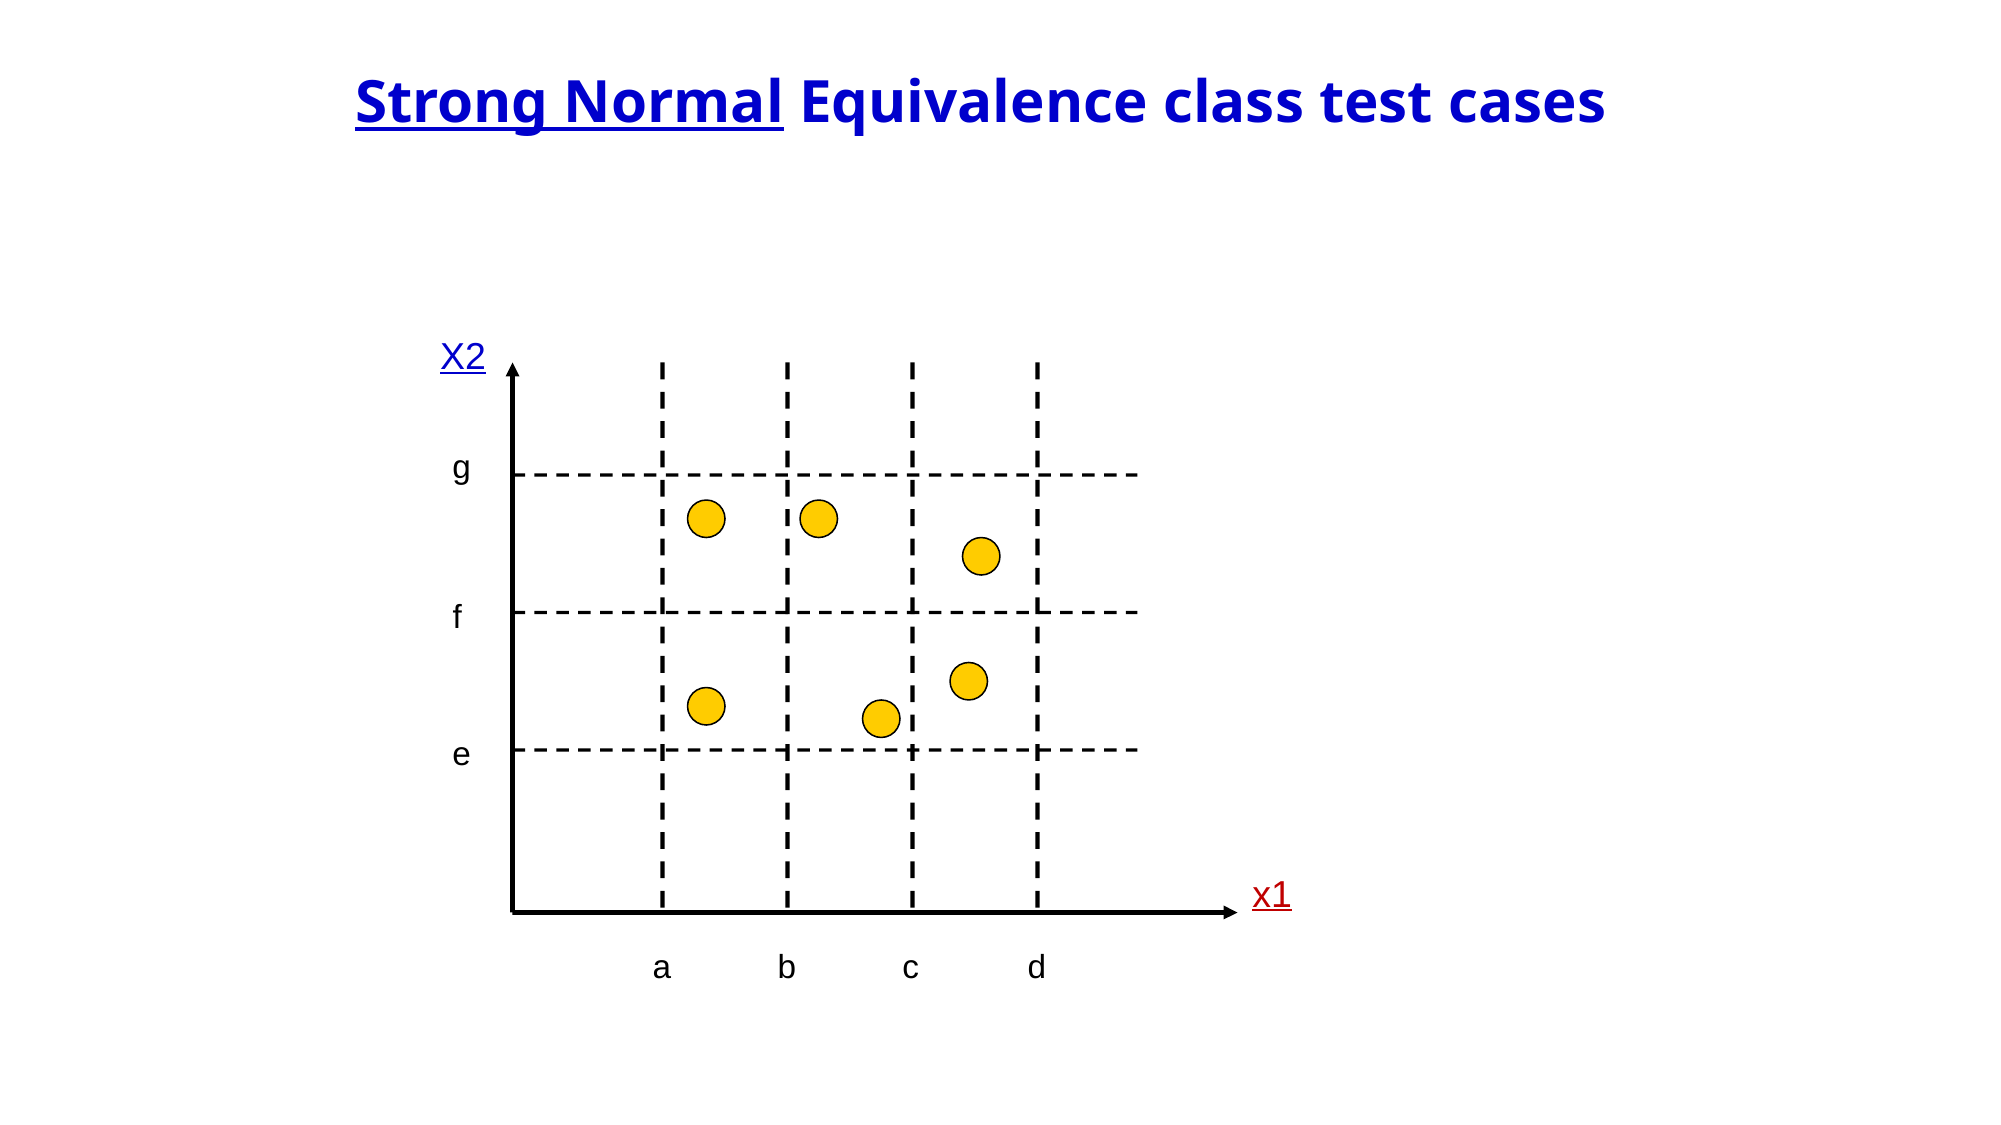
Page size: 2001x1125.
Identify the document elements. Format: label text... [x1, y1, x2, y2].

text_box b [762, 937, 812, 993]
text_box [506, 362, 519, 474]
text_box [800, 500, 838, 538]
text_box d [1012, 937, 1062, 993]
text_box [962, 537, 1000, 576]
text_box g [437, 437, 487, 493]
text_box [1038, 906, 1237, 919]
text_box X2 [425, 324, 501, 385]
text_box [687, 500, 726, 538]
title Strong Normal Equivalence class test cases [324, 45, 1675, 163]
text_box [862, 699, 901, 738]
text_box c [887, 937, 935, 993]
text_box a [637, 937, 687, 993]
text_box [687, 687, 726, 726]
text_box x1 [1237, 862, 1325, 923]
text_box f [437, 587, 477, 643]
text_box e [437, 724, 487, 780]
text_box [950, 662, 988, 700]
